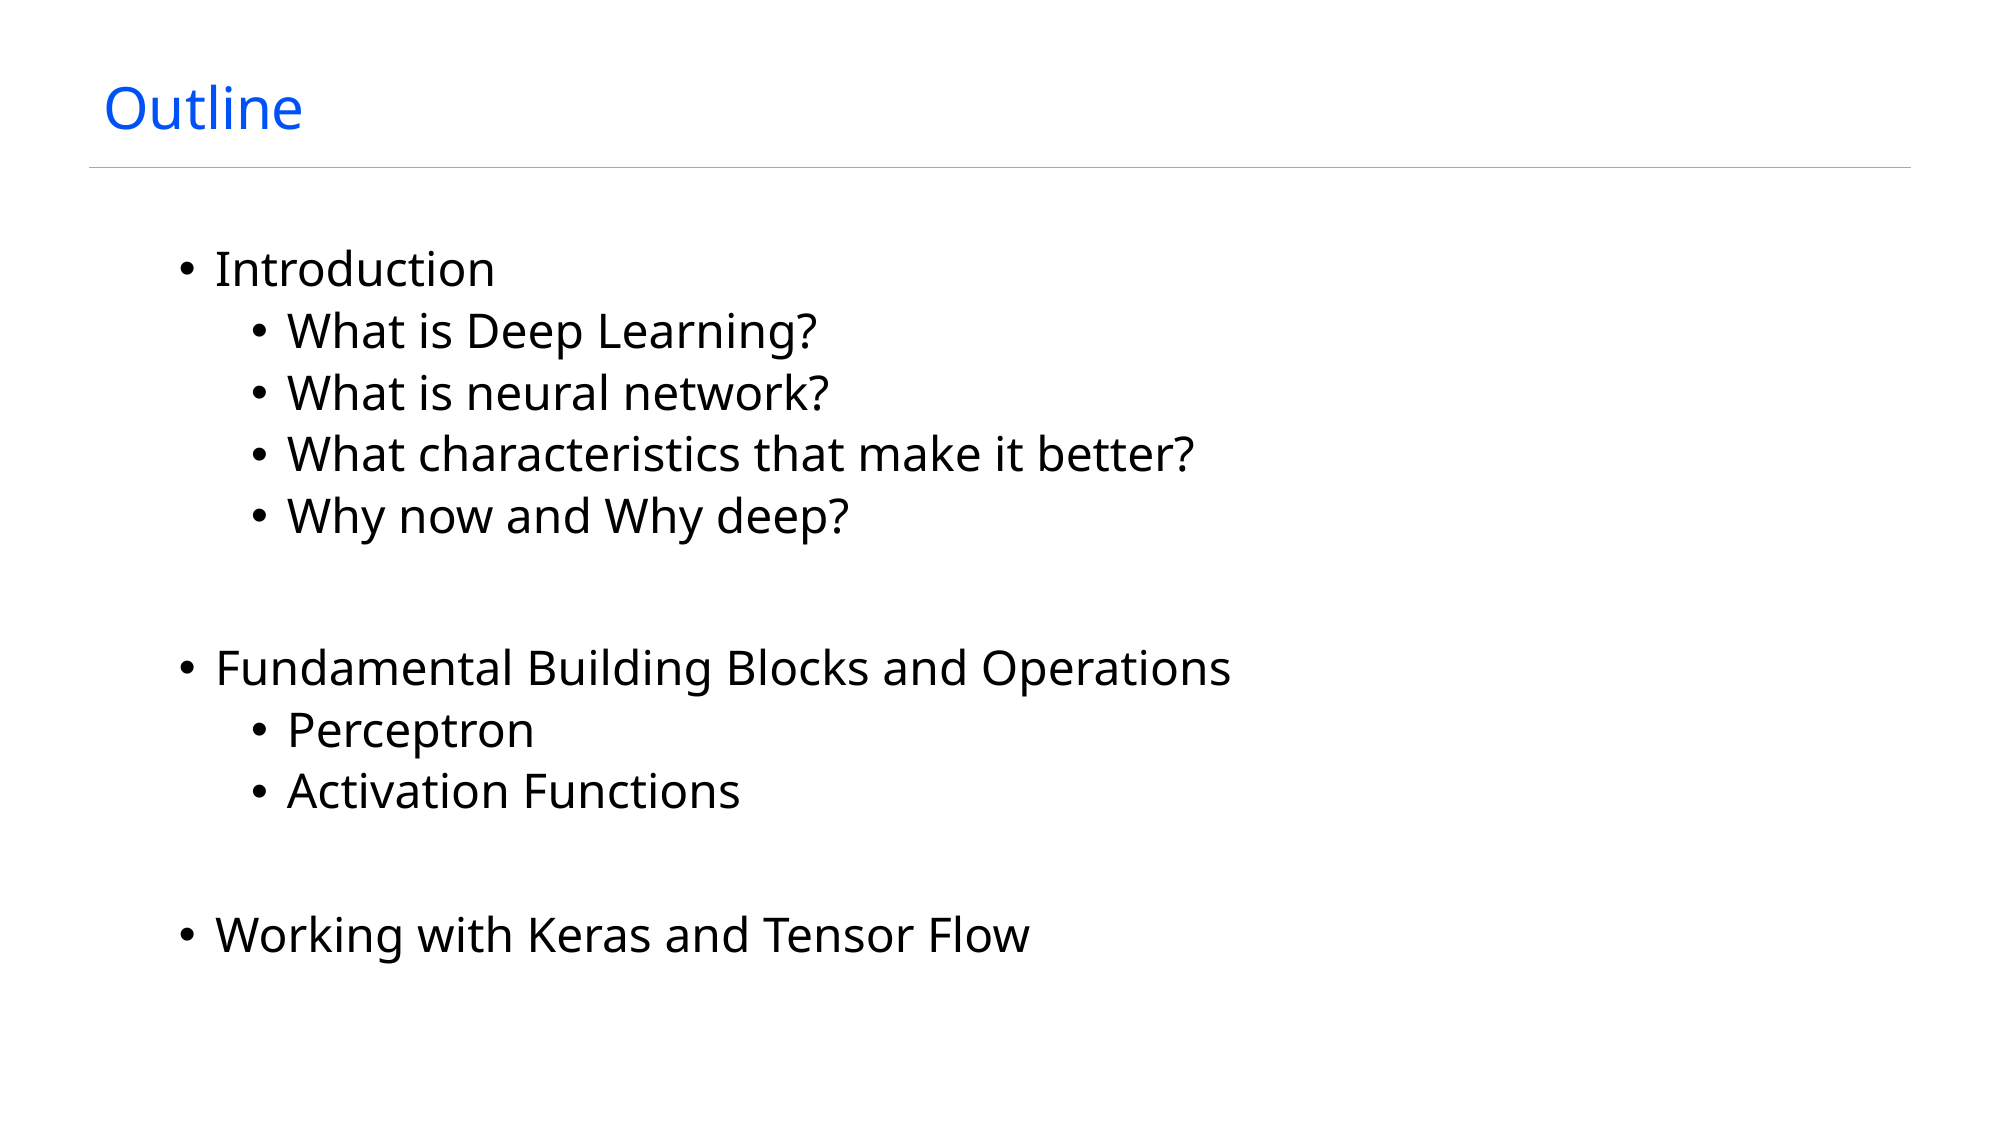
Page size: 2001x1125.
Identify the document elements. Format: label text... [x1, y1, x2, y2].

title Outline [88, 45, 1882, 151]
list Introduction What is Deep Learning? What is neural network? What characteristics that make it better? Why now and Why deep? Fundamental Building Blocks and Operations Perceptron Activation Functions Working with Keras and Tensor Flow [163, 237, 1425, 974]
